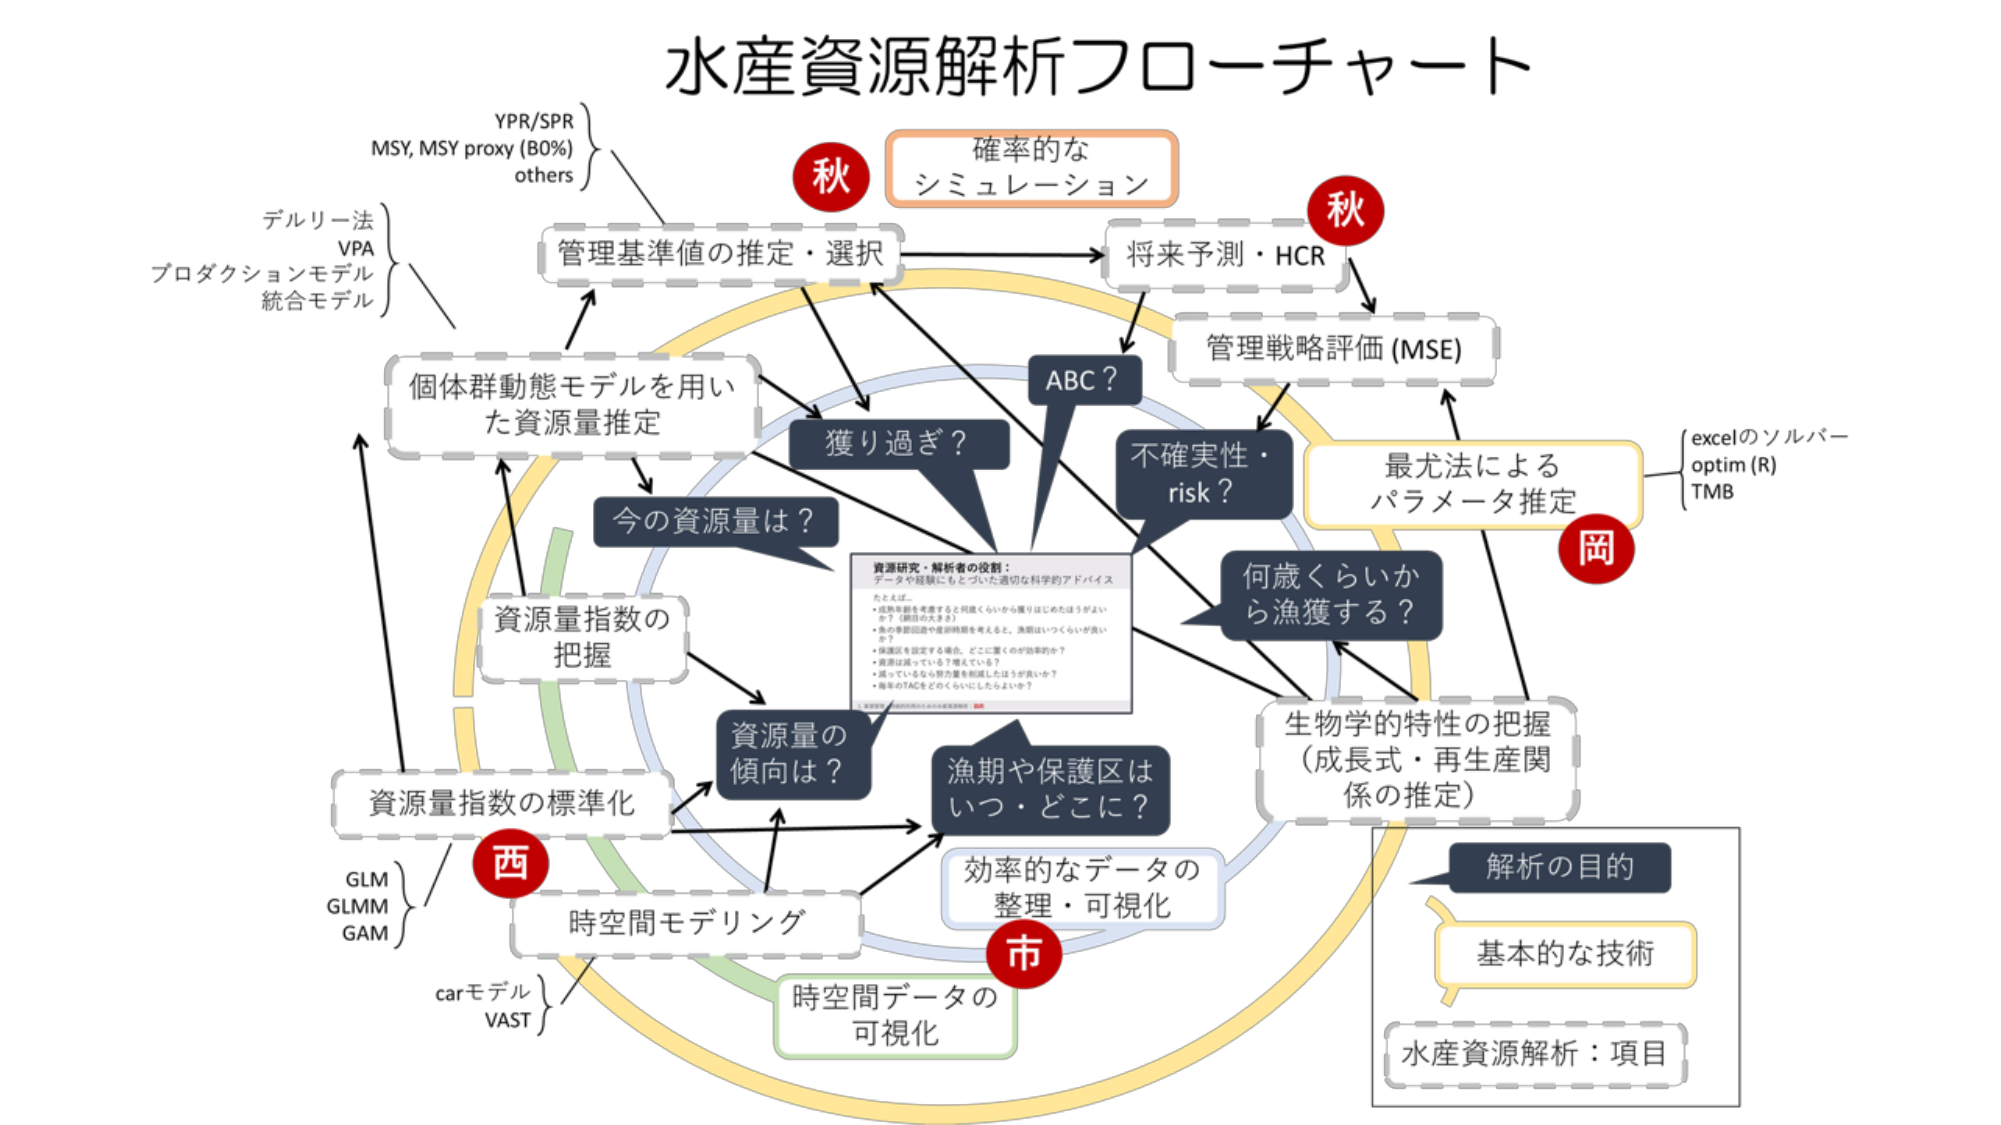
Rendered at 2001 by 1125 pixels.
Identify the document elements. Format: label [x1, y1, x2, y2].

list [135, 0, 1865, 1125]
